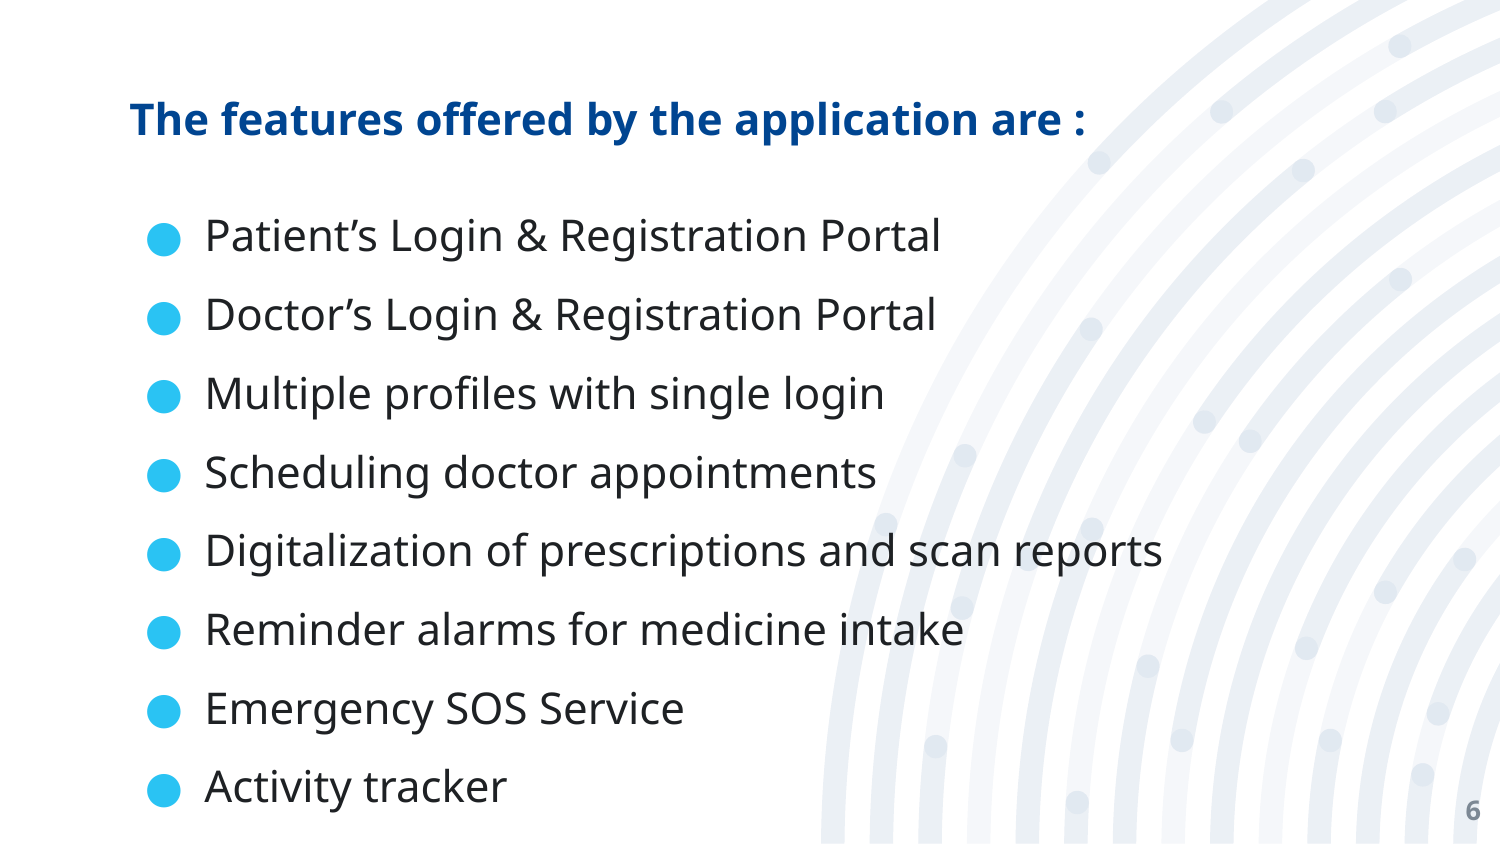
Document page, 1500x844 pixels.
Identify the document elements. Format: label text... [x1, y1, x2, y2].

list The features offered by the application are : Patient’s Login & Registration Portal Doctor’s Login & Registration Portal Multiple profiles with single login Scheduling doctor appointments Digitalization of prescriptions and scan reports Reminder alarms for medicine intake Emergency SOS Service Activity tracker [129, 91, 1349, 780]
slide_number ‹#› [1391, 779, 1482, 844]
